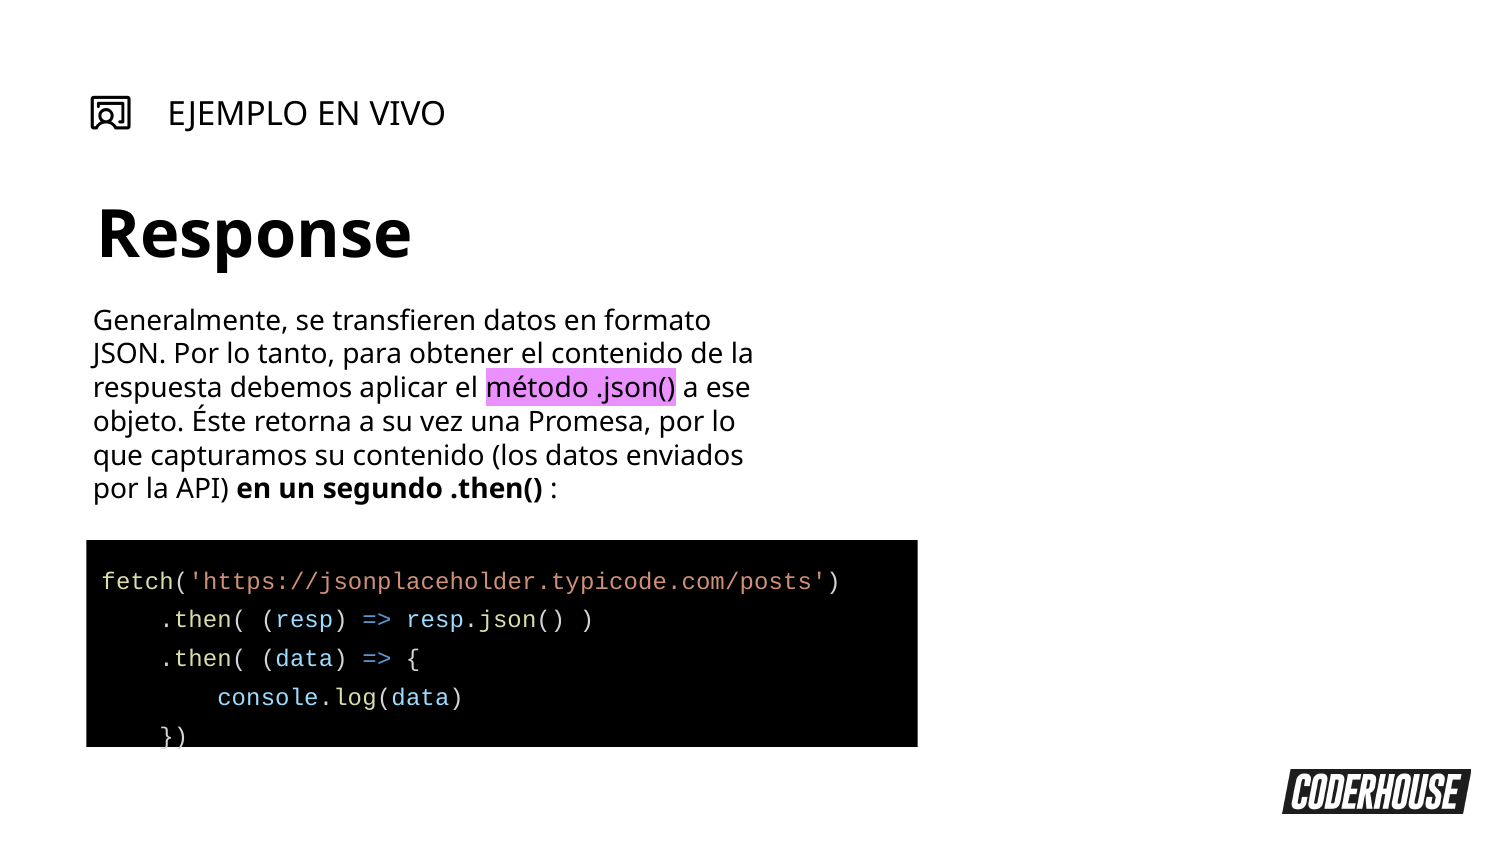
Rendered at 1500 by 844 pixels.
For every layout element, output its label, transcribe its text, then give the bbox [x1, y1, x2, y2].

text_box Response [81, 175, 721, 286]
picture [86, 87, 135, 137]
text_box [74, 76, 146, 133]
text_box EJEMPLO EN VIVO [152, 76, 632, 147]
text_box fetch('https://jsonplaceholder.typicode.com/posts') .then( (resp) => resp.json() ) .then( (data) => { console.log(data) }) [86, 540, 918, 747]
text_box Generalmente, se transfieren datos en formato JSON. Por lo tanto, para obtener el contenido de la respuesta debemos aplicar el método .json() a ese objeto. Éste retorna a su vez una Promesa, por lo que capturamos su contenido (los datos enviados por la API) en un segundo .then() : [77, 287, 792, 520]
picture [1281, 769, 1471, 814]
